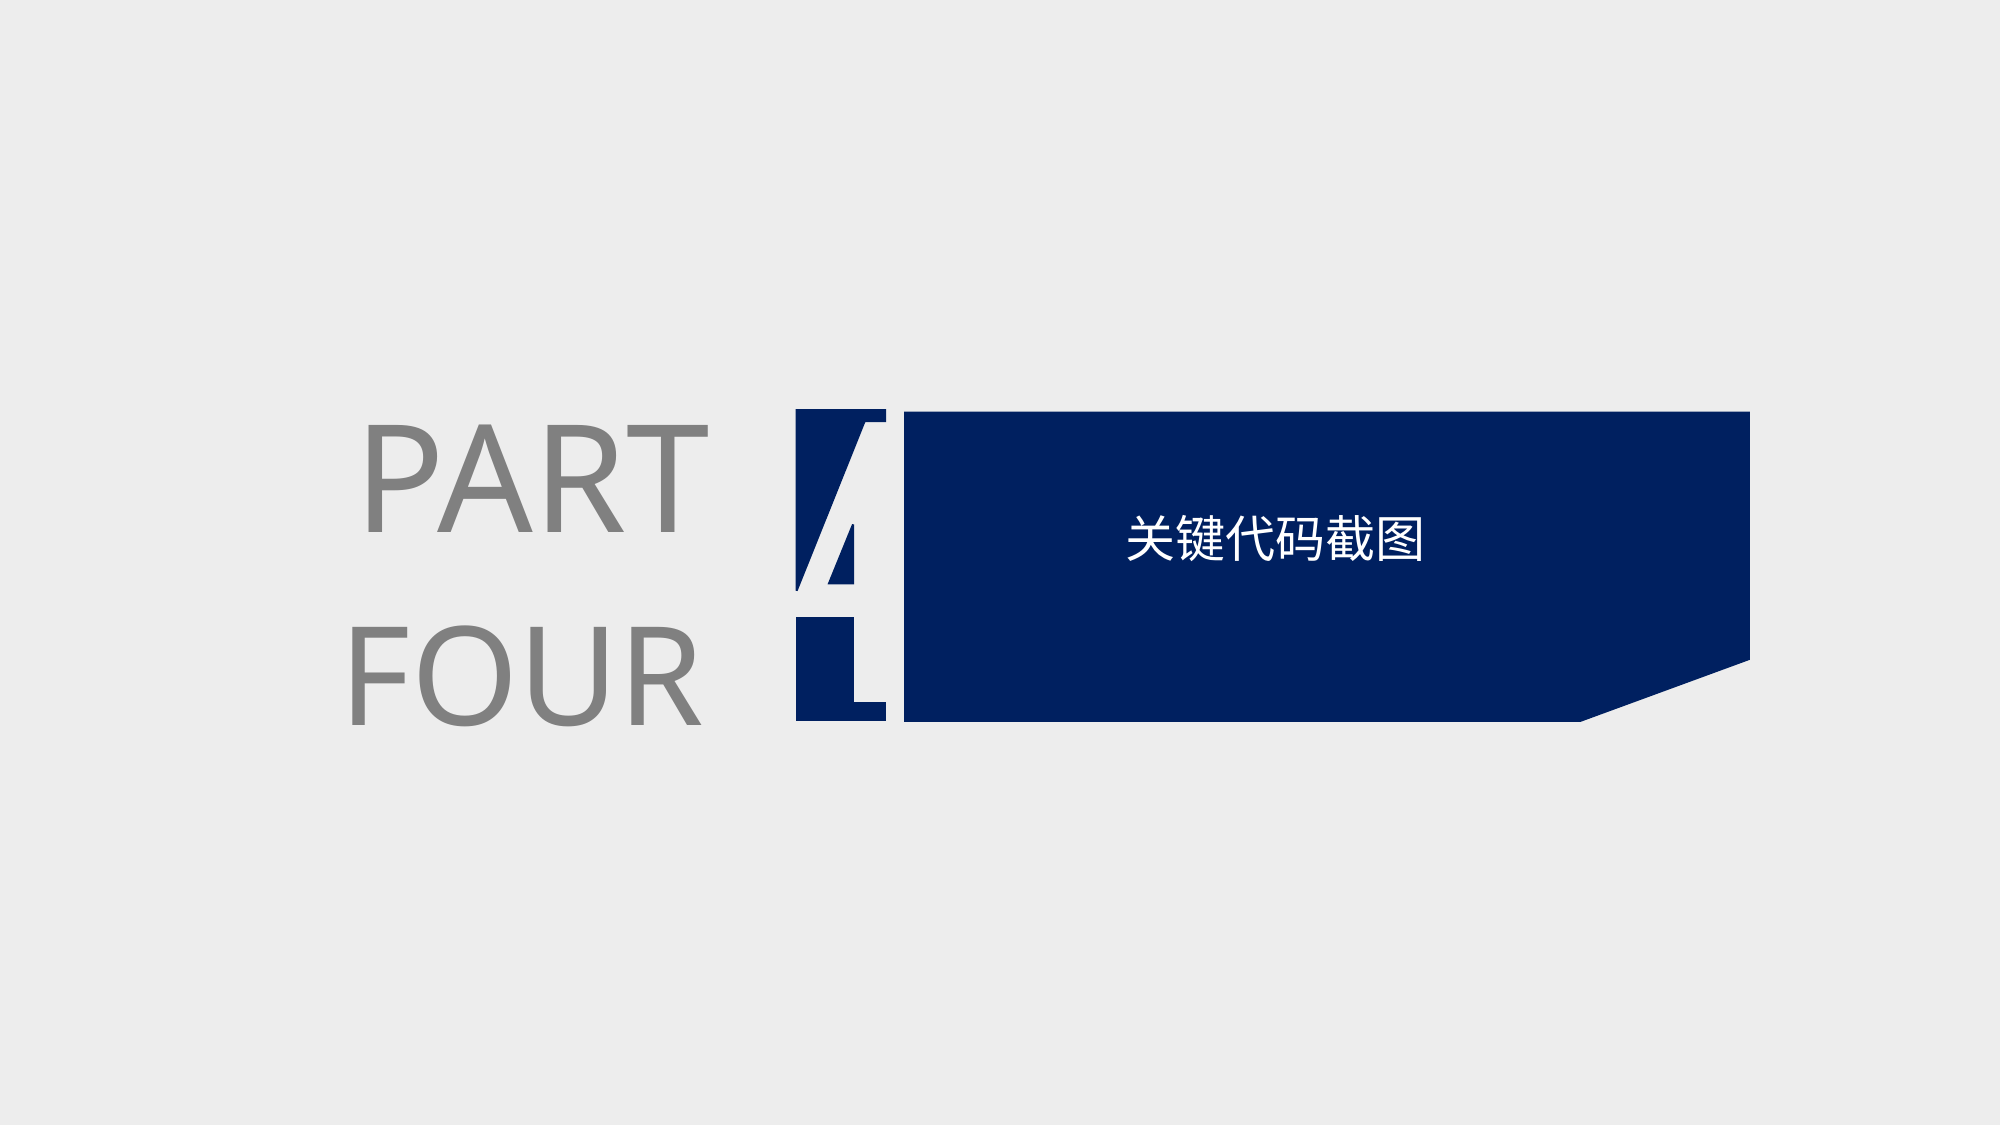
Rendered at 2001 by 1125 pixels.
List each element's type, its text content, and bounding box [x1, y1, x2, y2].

text_box FOUR [325, 580, 720, 761]
text_box PART [339, 375, 726, 570]
text_box [903, 410, 1752, 723]
text_box [795, 409, 887, 592]
text_box [796, 617, 886, 721]
text_box 关键代码截图 [942, 500, 1609, 576]
